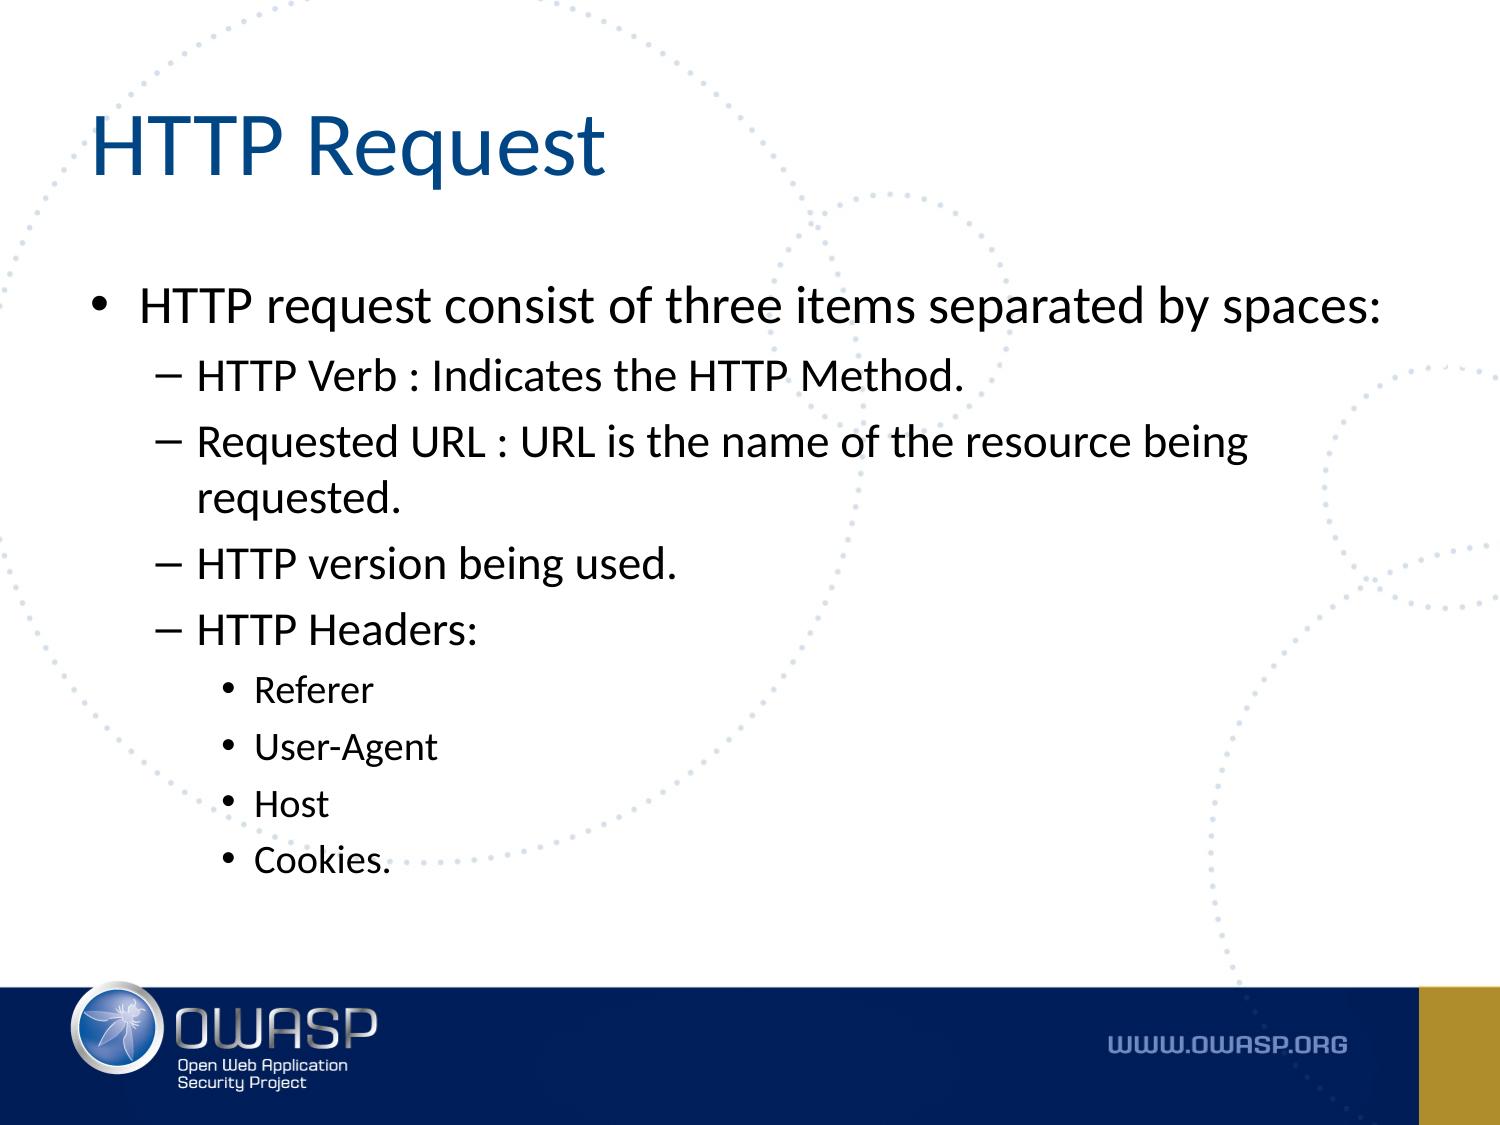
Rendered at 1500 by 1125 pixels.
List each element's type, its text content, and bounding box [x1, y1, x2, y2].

picture [0, 0, 1500, 1125]
title HTTP Request [75, 45, 1425, 233]
list HTTP request consist of three items separated by spaces: HTTP Verb : Indicates the HTTP Method. Requested URL : URL is the name of the resource being requested. HTTP version being used. HTTP Headers: Referer User-Agent Host Cookies. [75, 262, 1425, 940]
